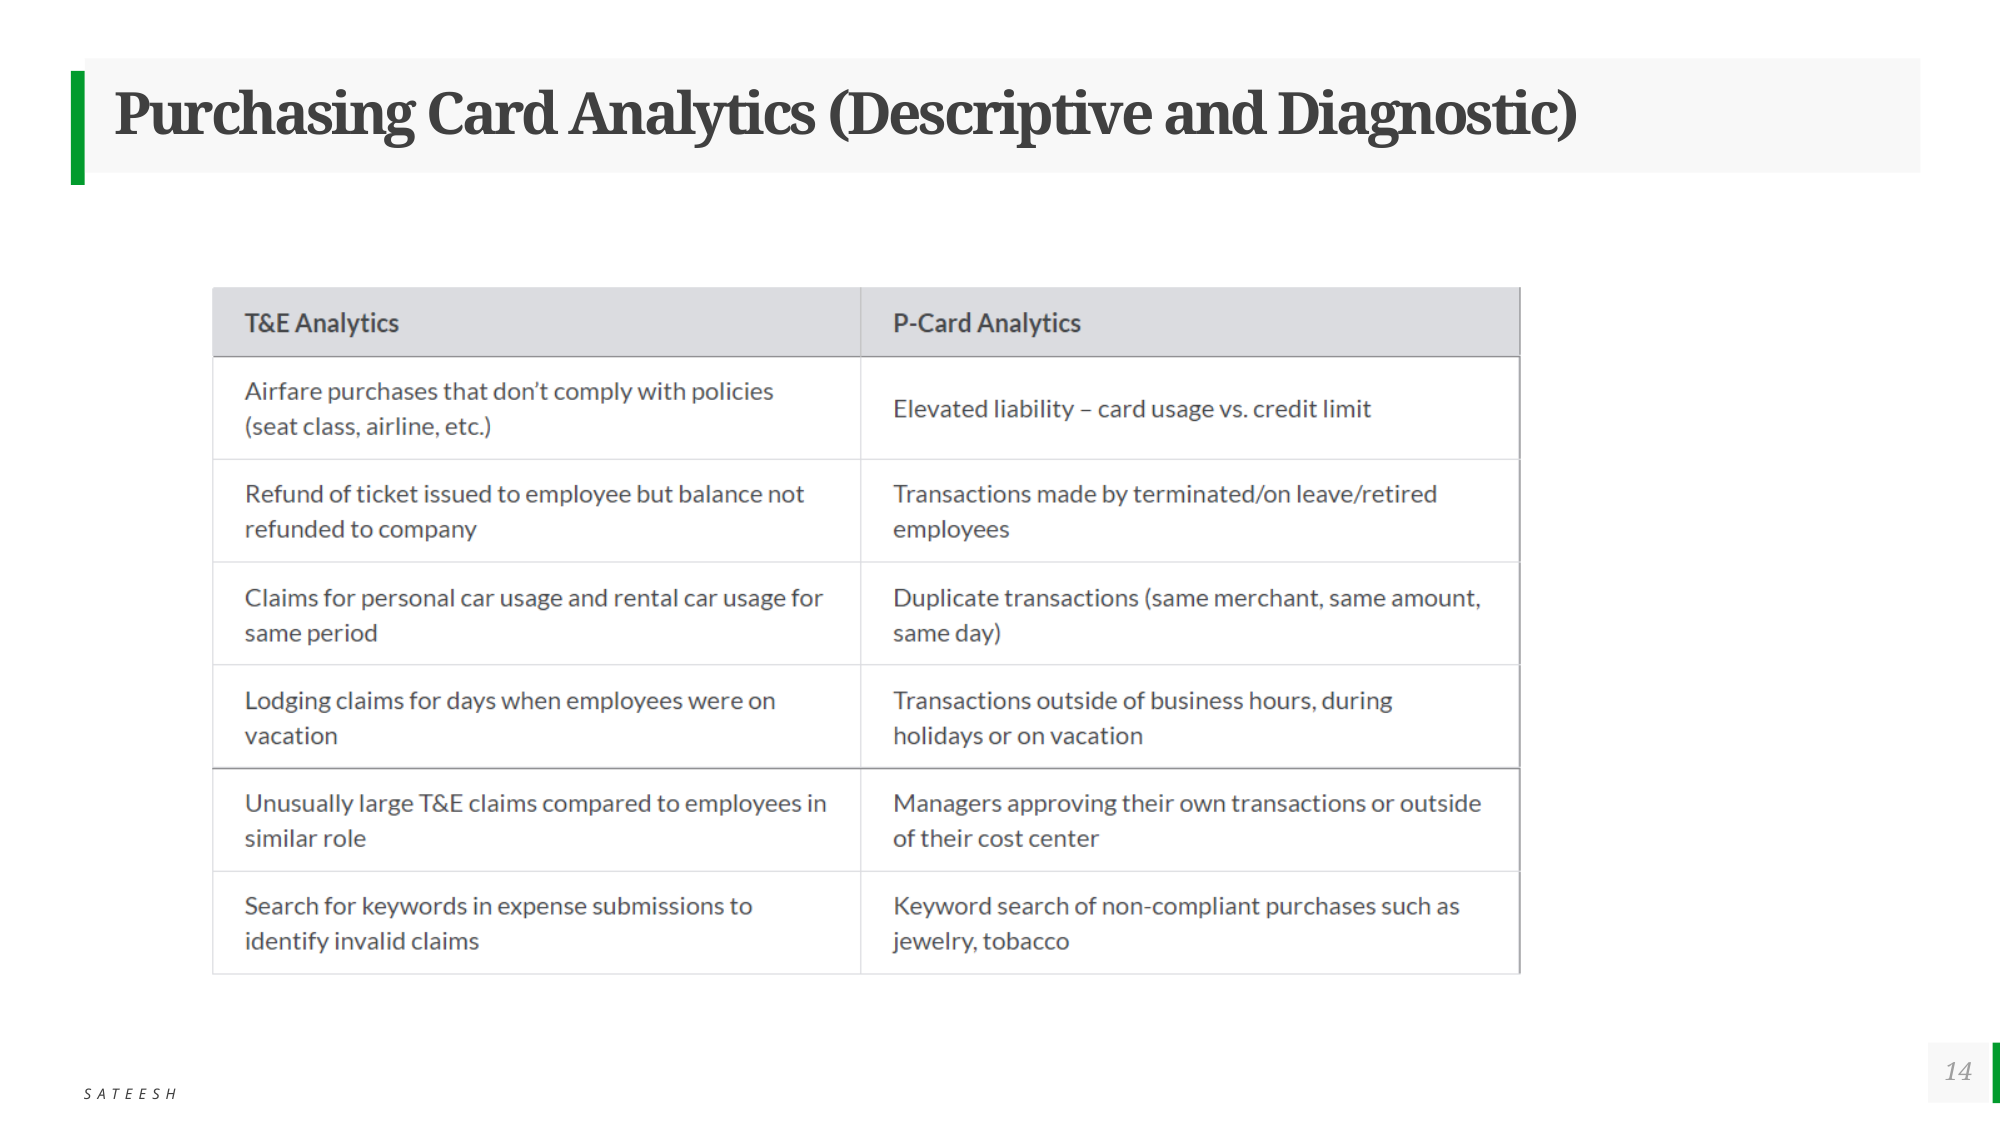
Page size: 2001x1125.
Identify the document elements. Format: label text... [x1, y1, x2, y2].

slide_number 14 [1928, 1042, 1989, 1103]
title Purchasing Card Analytics (Descriptive and Diagnostic) [84, 58, 1921, 173]
picture [206, 286, 1522, 976]
